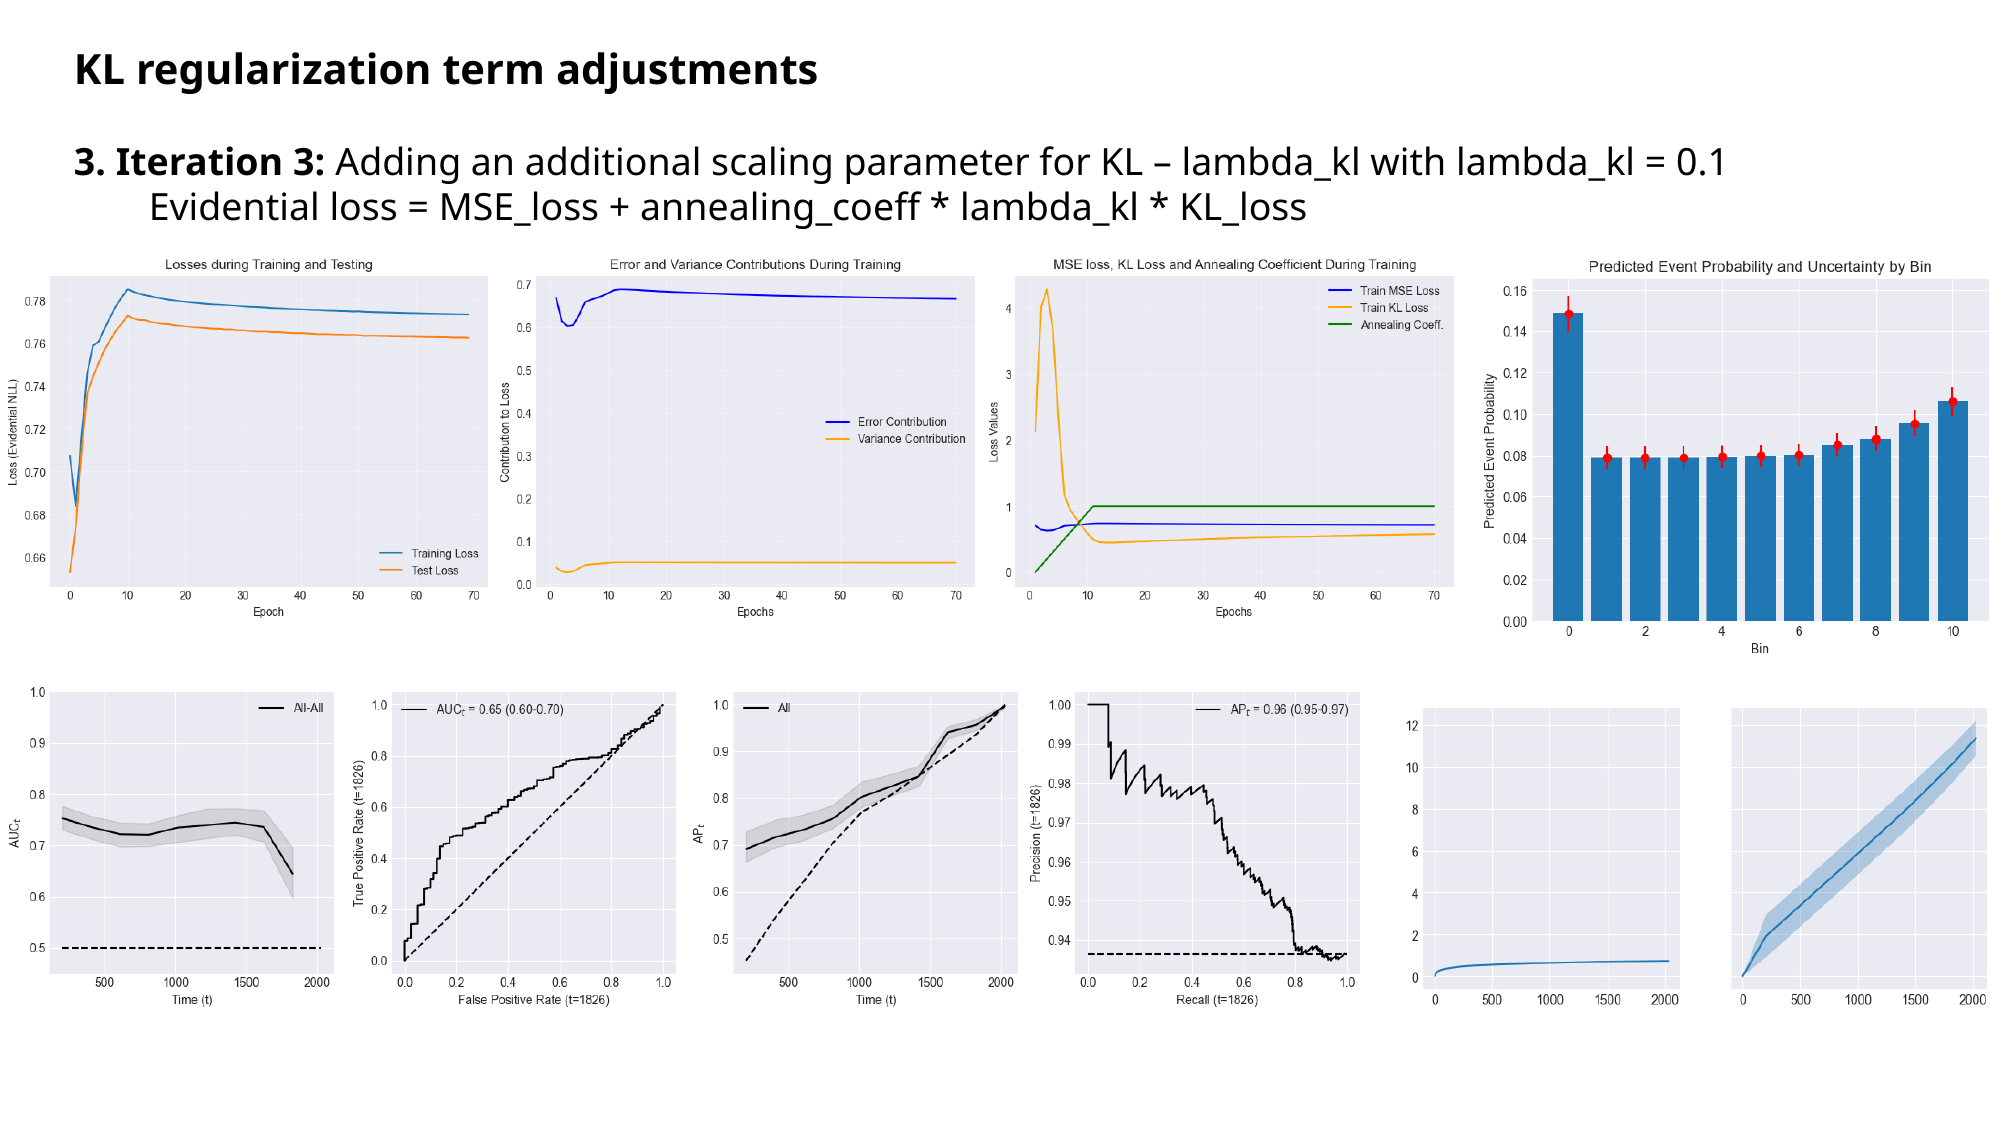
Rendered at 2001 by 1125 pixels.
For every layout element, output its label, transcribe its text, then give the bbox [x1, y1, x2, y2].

picture [0, 678, 1368, 1015]
text_box KL regularization term adjustments 3. Iteration 3: Adding an additional scaling parameter for KL – lambda_kl with lambda_kl = 0.1 Evidential loss = MSE_loss + annealing_coeff * lambda_kl * KL_loss [59, 35, 1941, 281]
picture [1474, 251, 1997, 665]
picture [0, 251, 1462, 626]
picture [1394, 698, 1997, 1015]
